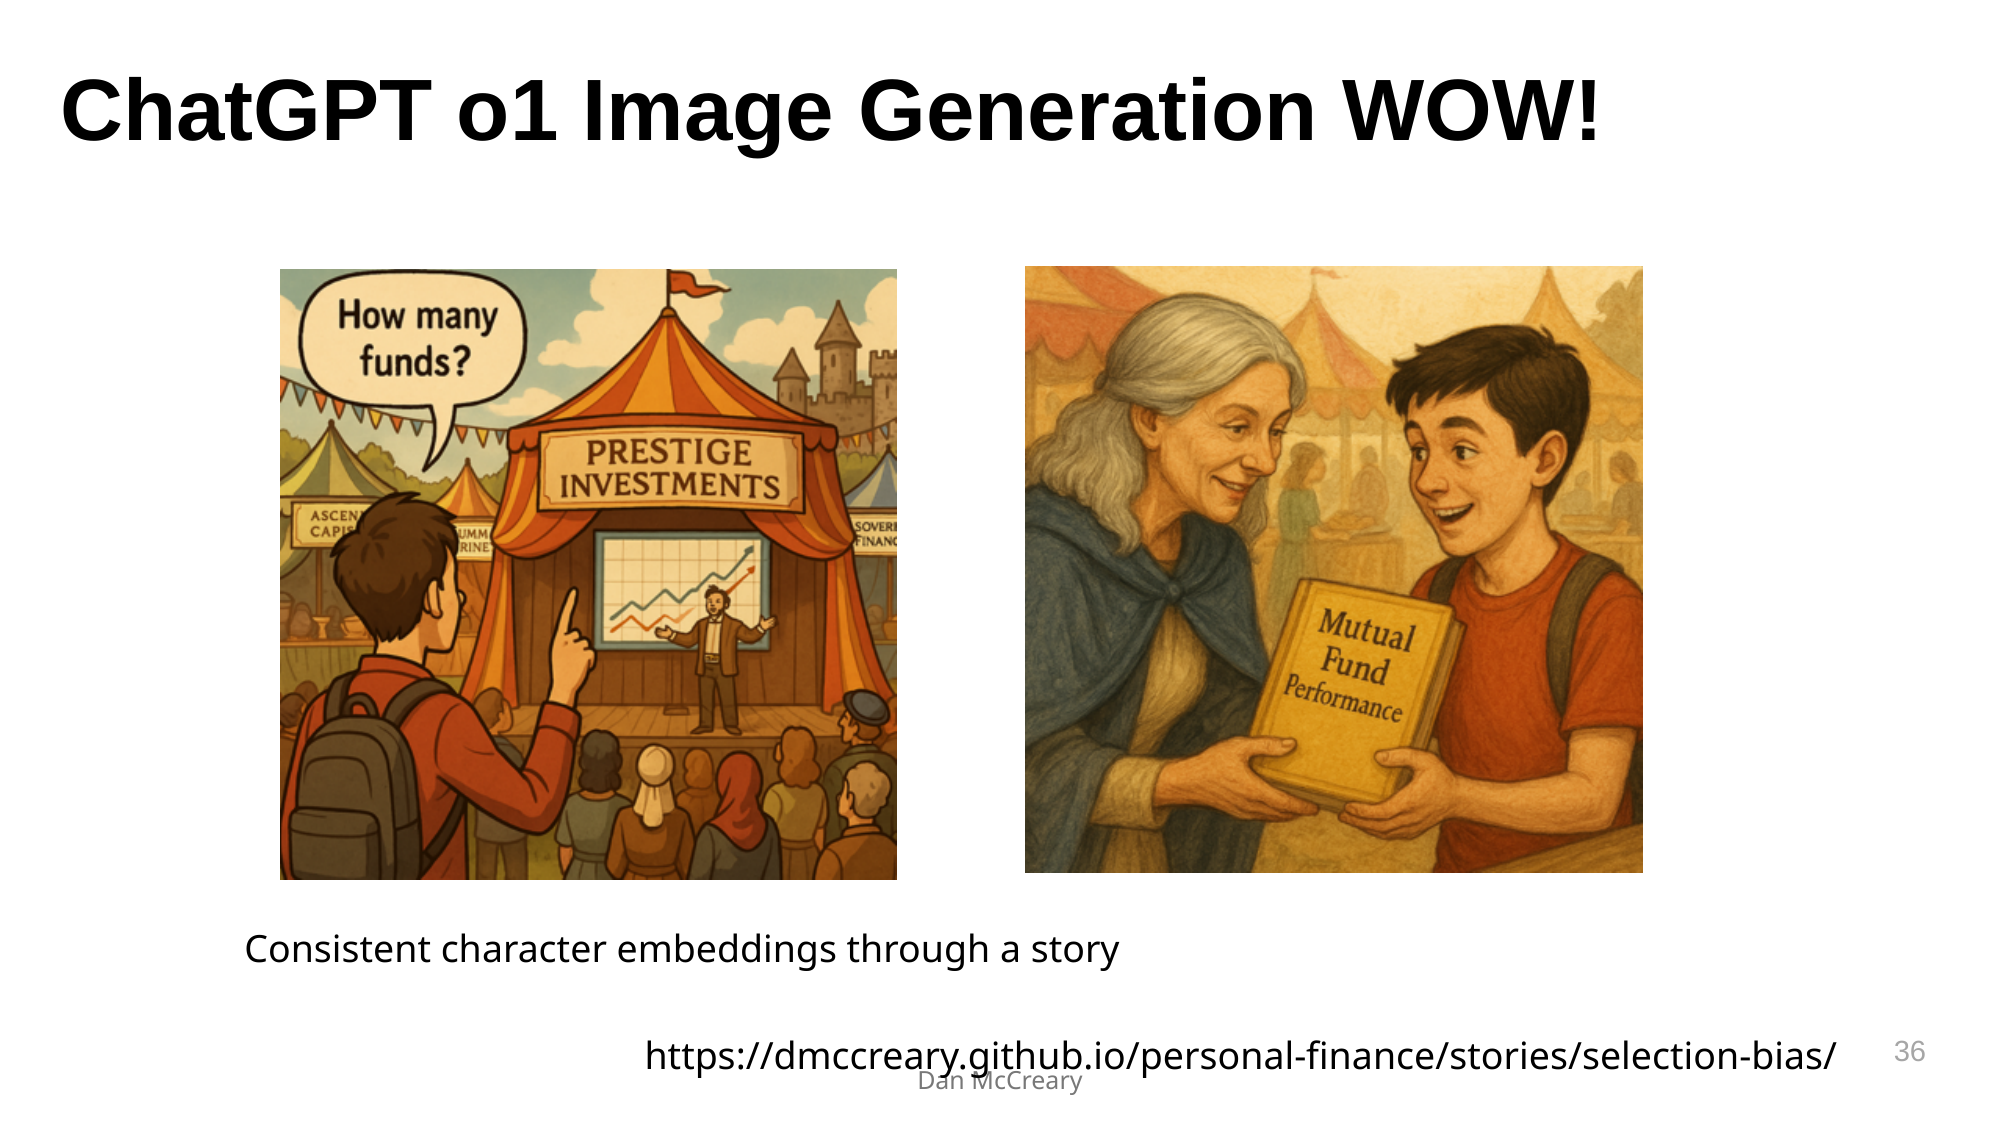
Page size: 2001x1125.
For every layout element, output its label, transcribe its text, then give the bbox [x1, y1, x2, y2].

text_box https://dmccreary.github.io/personal-finance/stories/selection-bias/ [629, 1024, 1853, 1085]
text_box Consistent character embeddings through a story [229, 917, 1136, 978]
picture [1025, 266, 1643, 874]
slide_number 36 [1491, 1019, 1942, 1080]
footer Dan McCreary [662, 1052, 1338, 1112]
picture [280, 268, 897, 881]
title ChatGPT o1 Image Generation WOW! [45, 57, 1771, 167]
